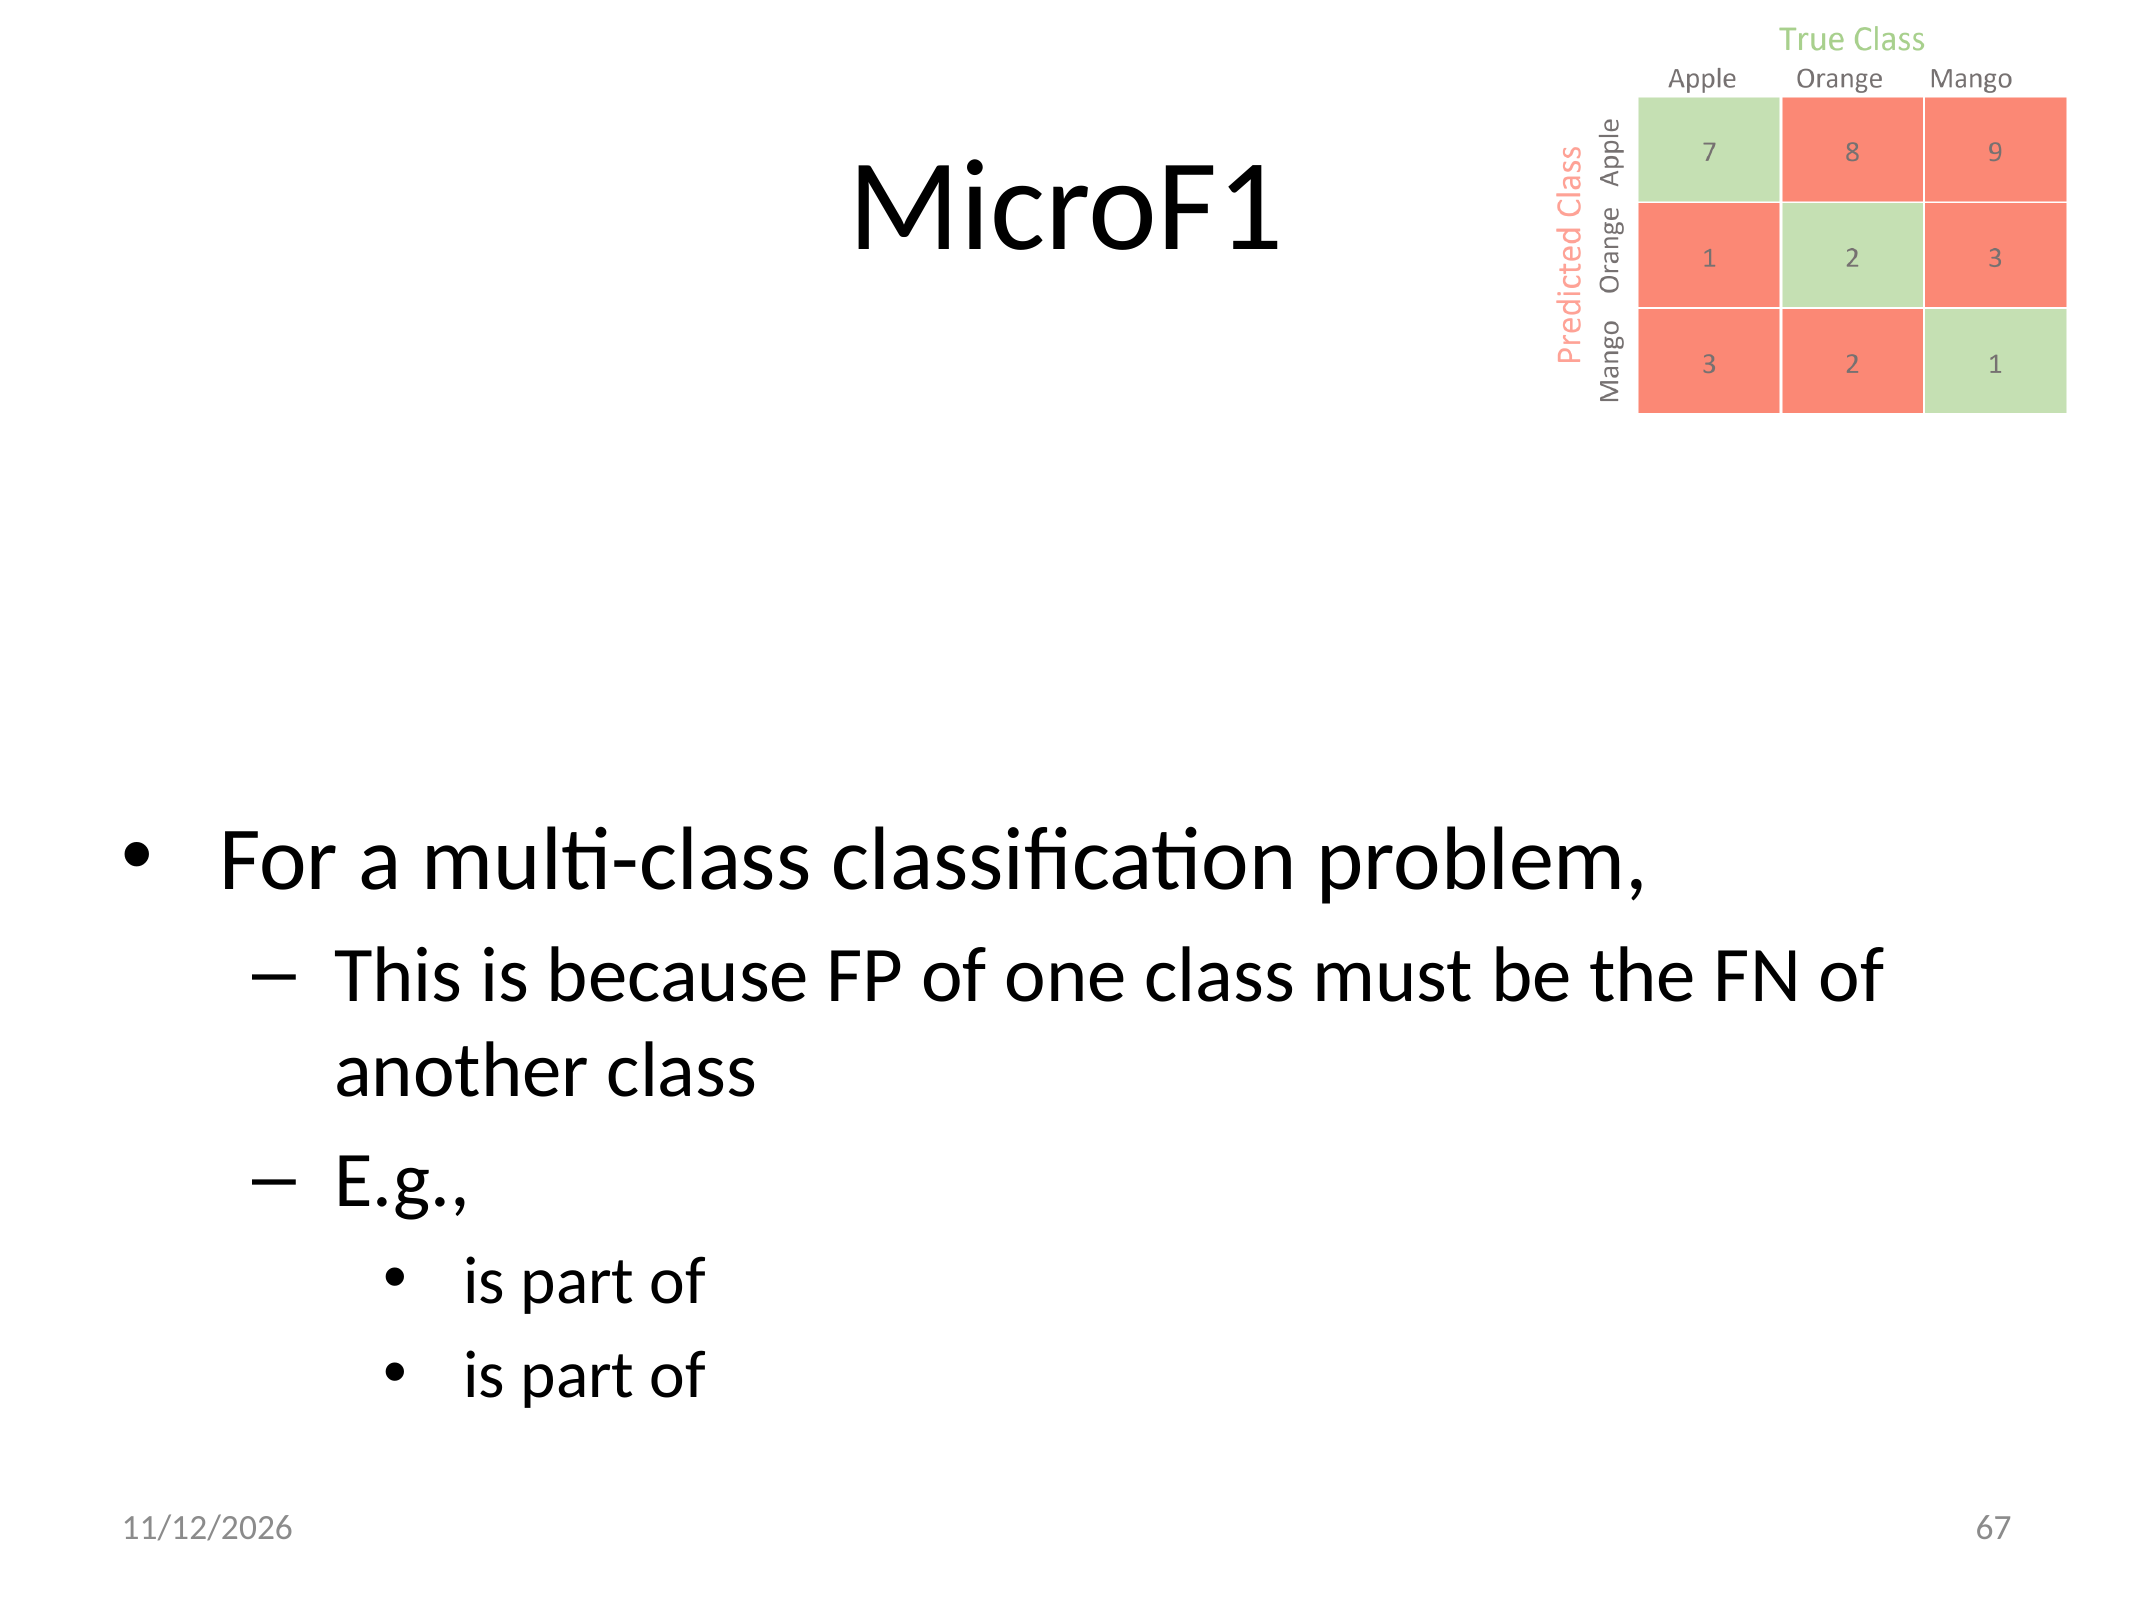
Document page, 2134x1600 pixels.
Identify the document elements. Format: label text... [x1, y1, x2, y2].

picture [1528, 0, 2134, 444]
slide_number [106, 1482, 605, 1569]
title MicroF1 [106, 64, 1523, 331]
slide_number 67 [1528, 1482, 2027, 1569]
